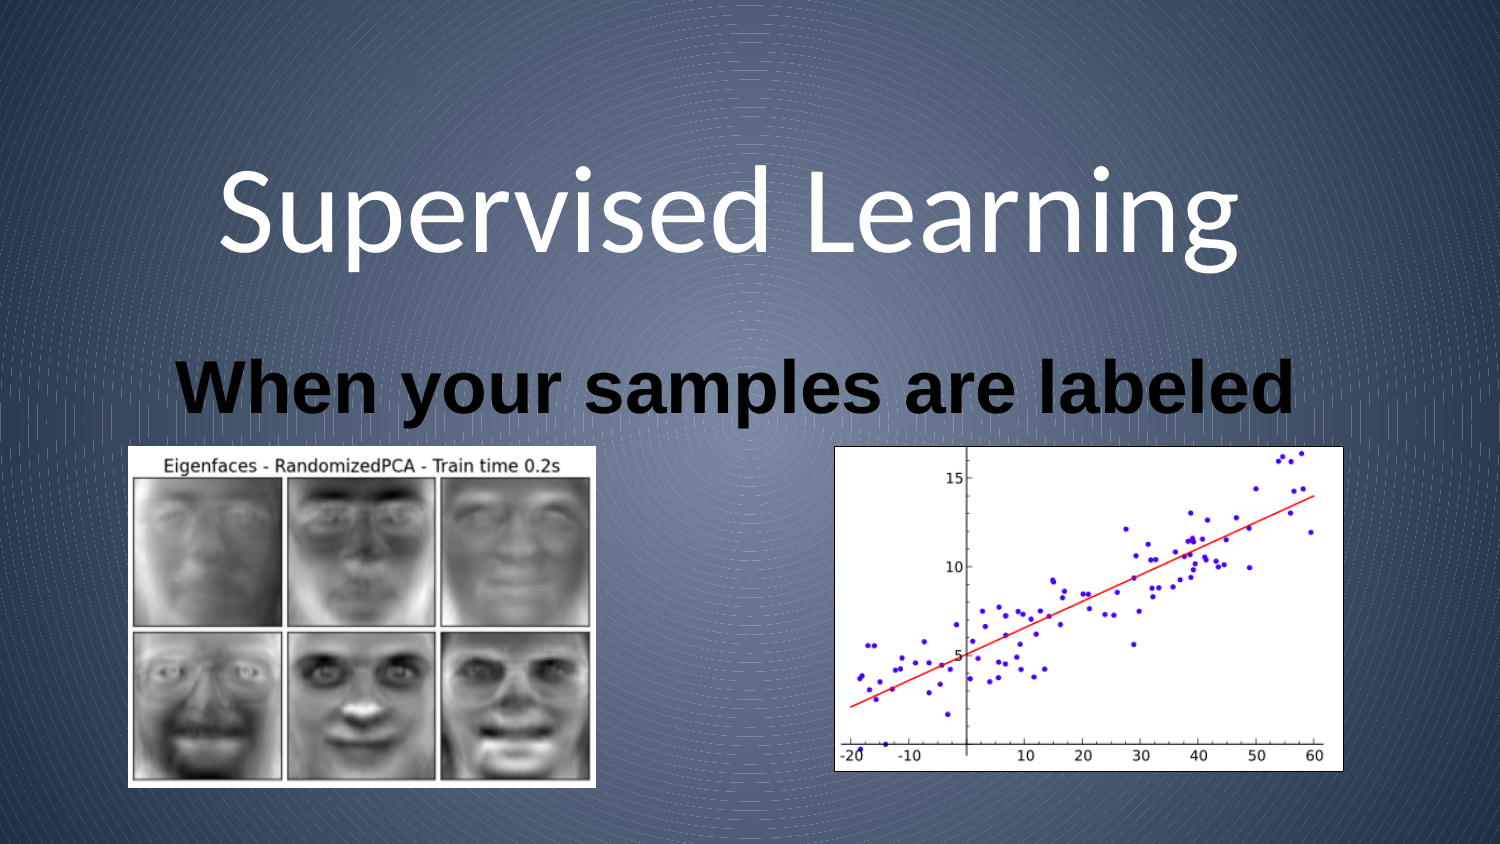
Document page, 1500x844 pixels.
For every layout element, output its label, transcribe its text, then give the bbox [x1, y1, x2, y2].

title Supervised Learning [54, 151, 1405, 293]
text_box When your samples are labeled [160, 303, 1500, 444]
picture [834, 446, 1345, 772]
picture [49, 49, 53, 67]
picture [127, 446, 596, 789]
